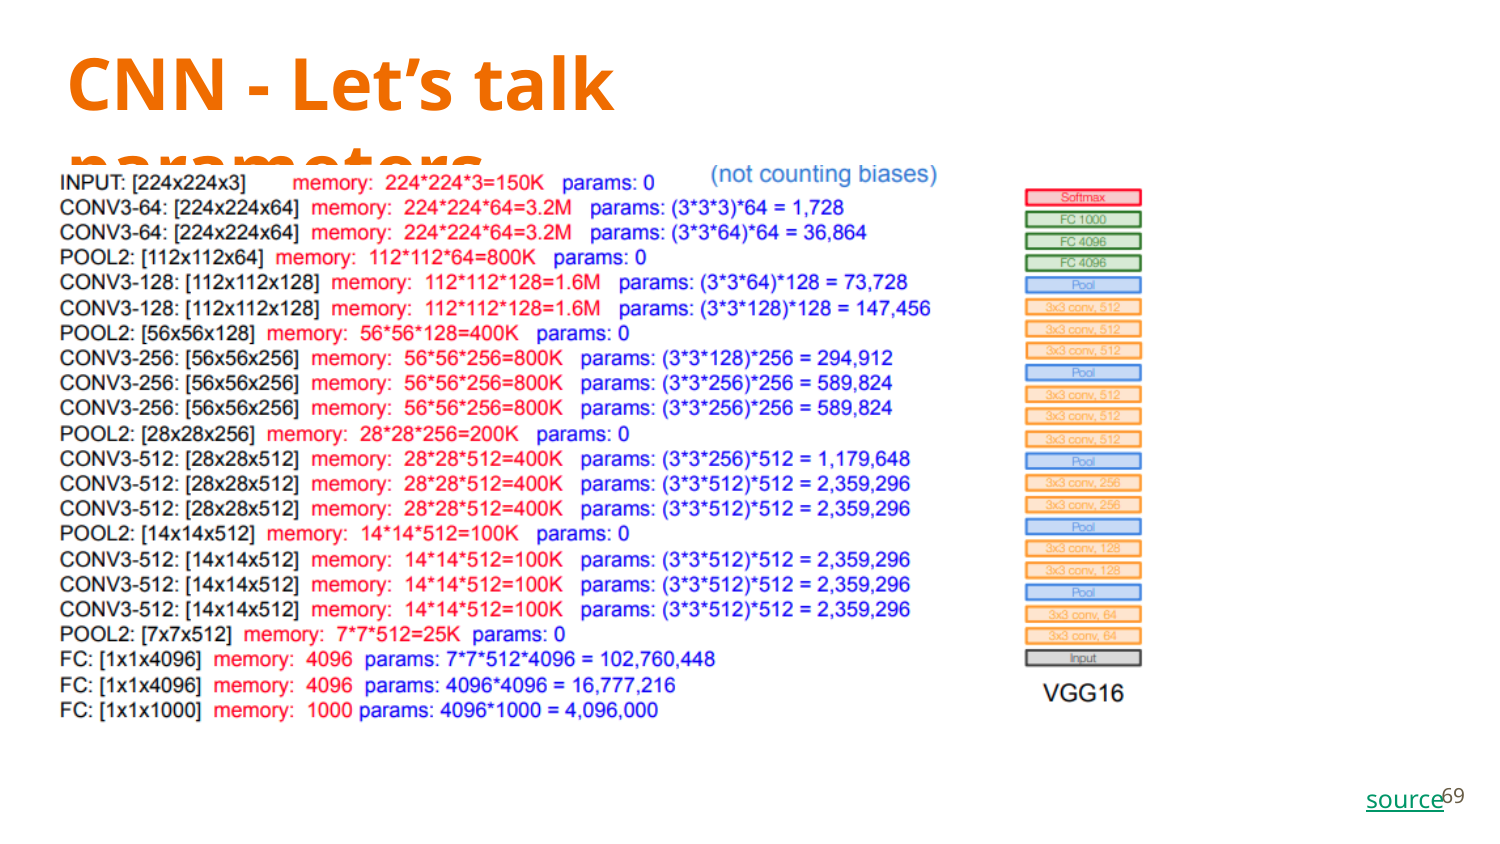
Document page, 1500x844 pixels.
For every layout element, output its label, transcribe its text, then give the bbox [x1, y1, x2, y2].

picture [50, 165, 1167, 734]
slide_number 69 [1389, 764, 1480, 830]
title CNN - Let’s talk parameters [51, 23, 1057, 164]
text_box source [1351, 768, 1490, 833]
